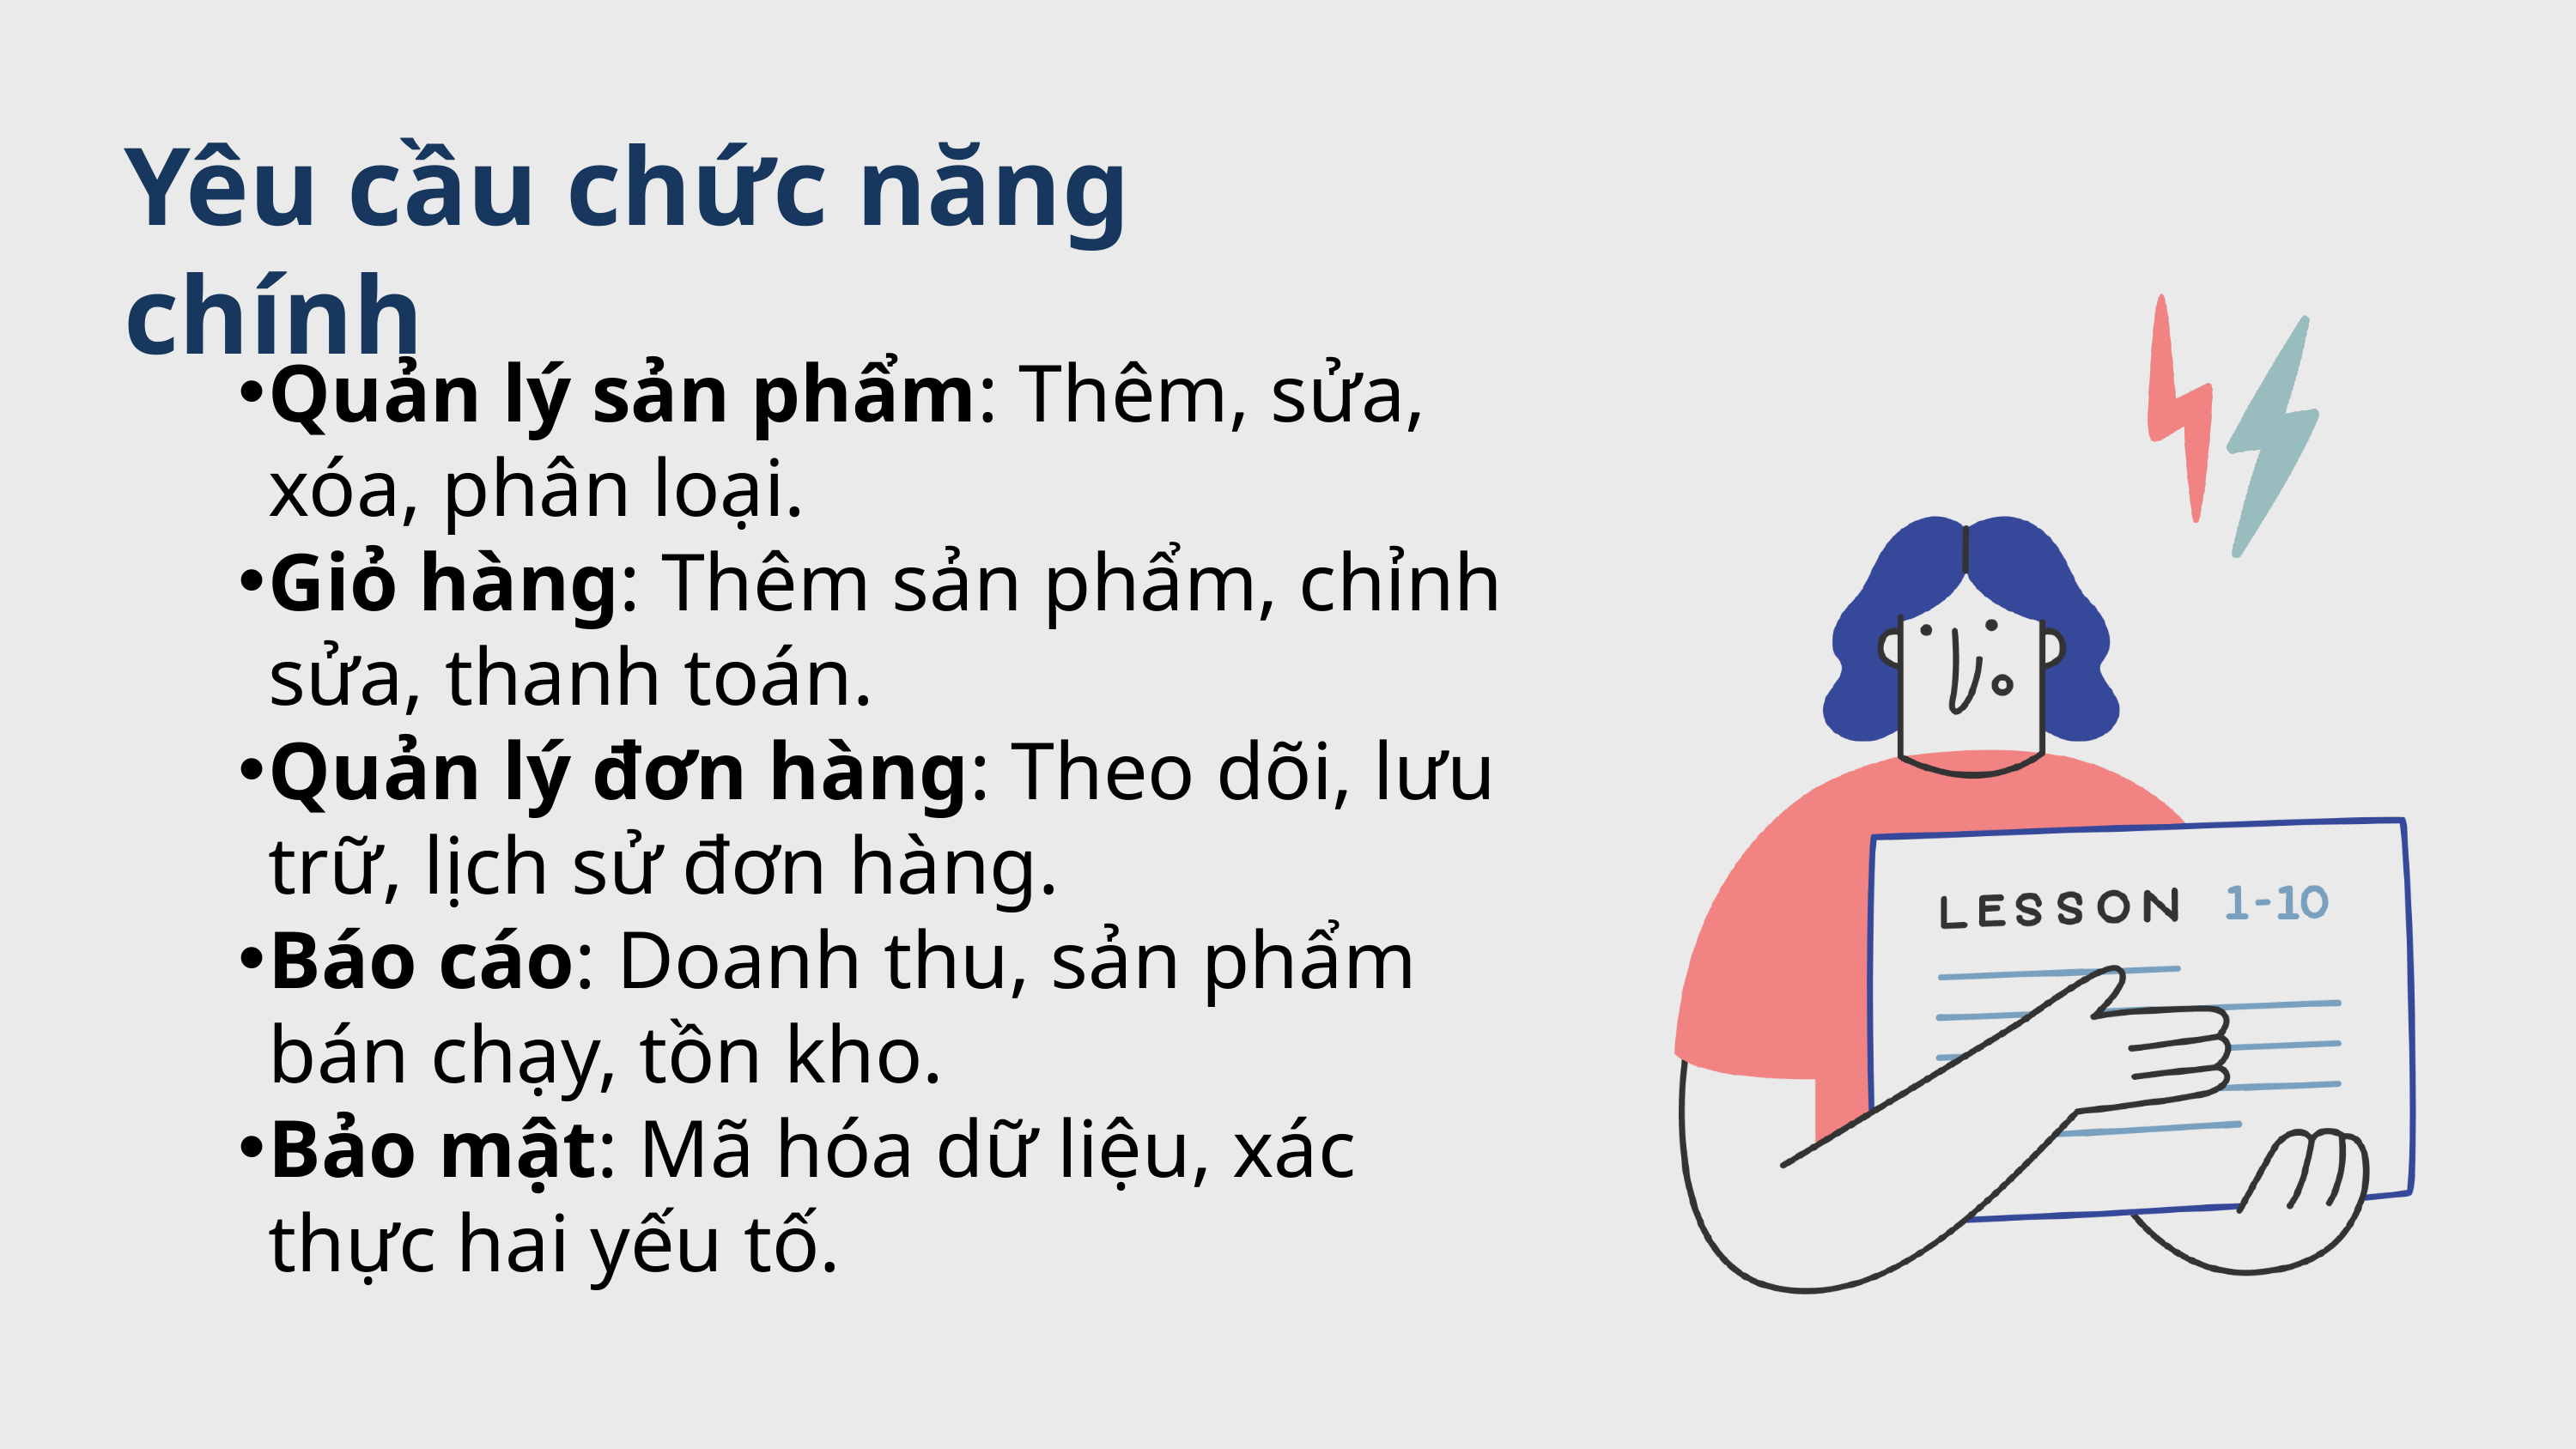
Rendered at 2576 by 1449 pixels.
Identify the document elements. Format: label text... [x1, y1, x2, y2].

text_box Yêu cầu chức năng chính [112, 112, 1400, 382]
text_box Quản lý sản phẩm: Thêm, sửa, xóa, phân loại. Giỏ hàng: Thêm sản phẩm, chỉnh sửa, thanh toán. Quản lý đơn hàng: Theo dõi, lưu trữ, lịch sử đơn hàng. Báo cáo: Doanh thu, sản phẩm bán chạy, tồn kho. Bảo mật: Mã hóa dữ liệu, xác thực hai yếu tố. [225, 336, 1552, 1294]
picture [1661, 294, 2428, 1304]
